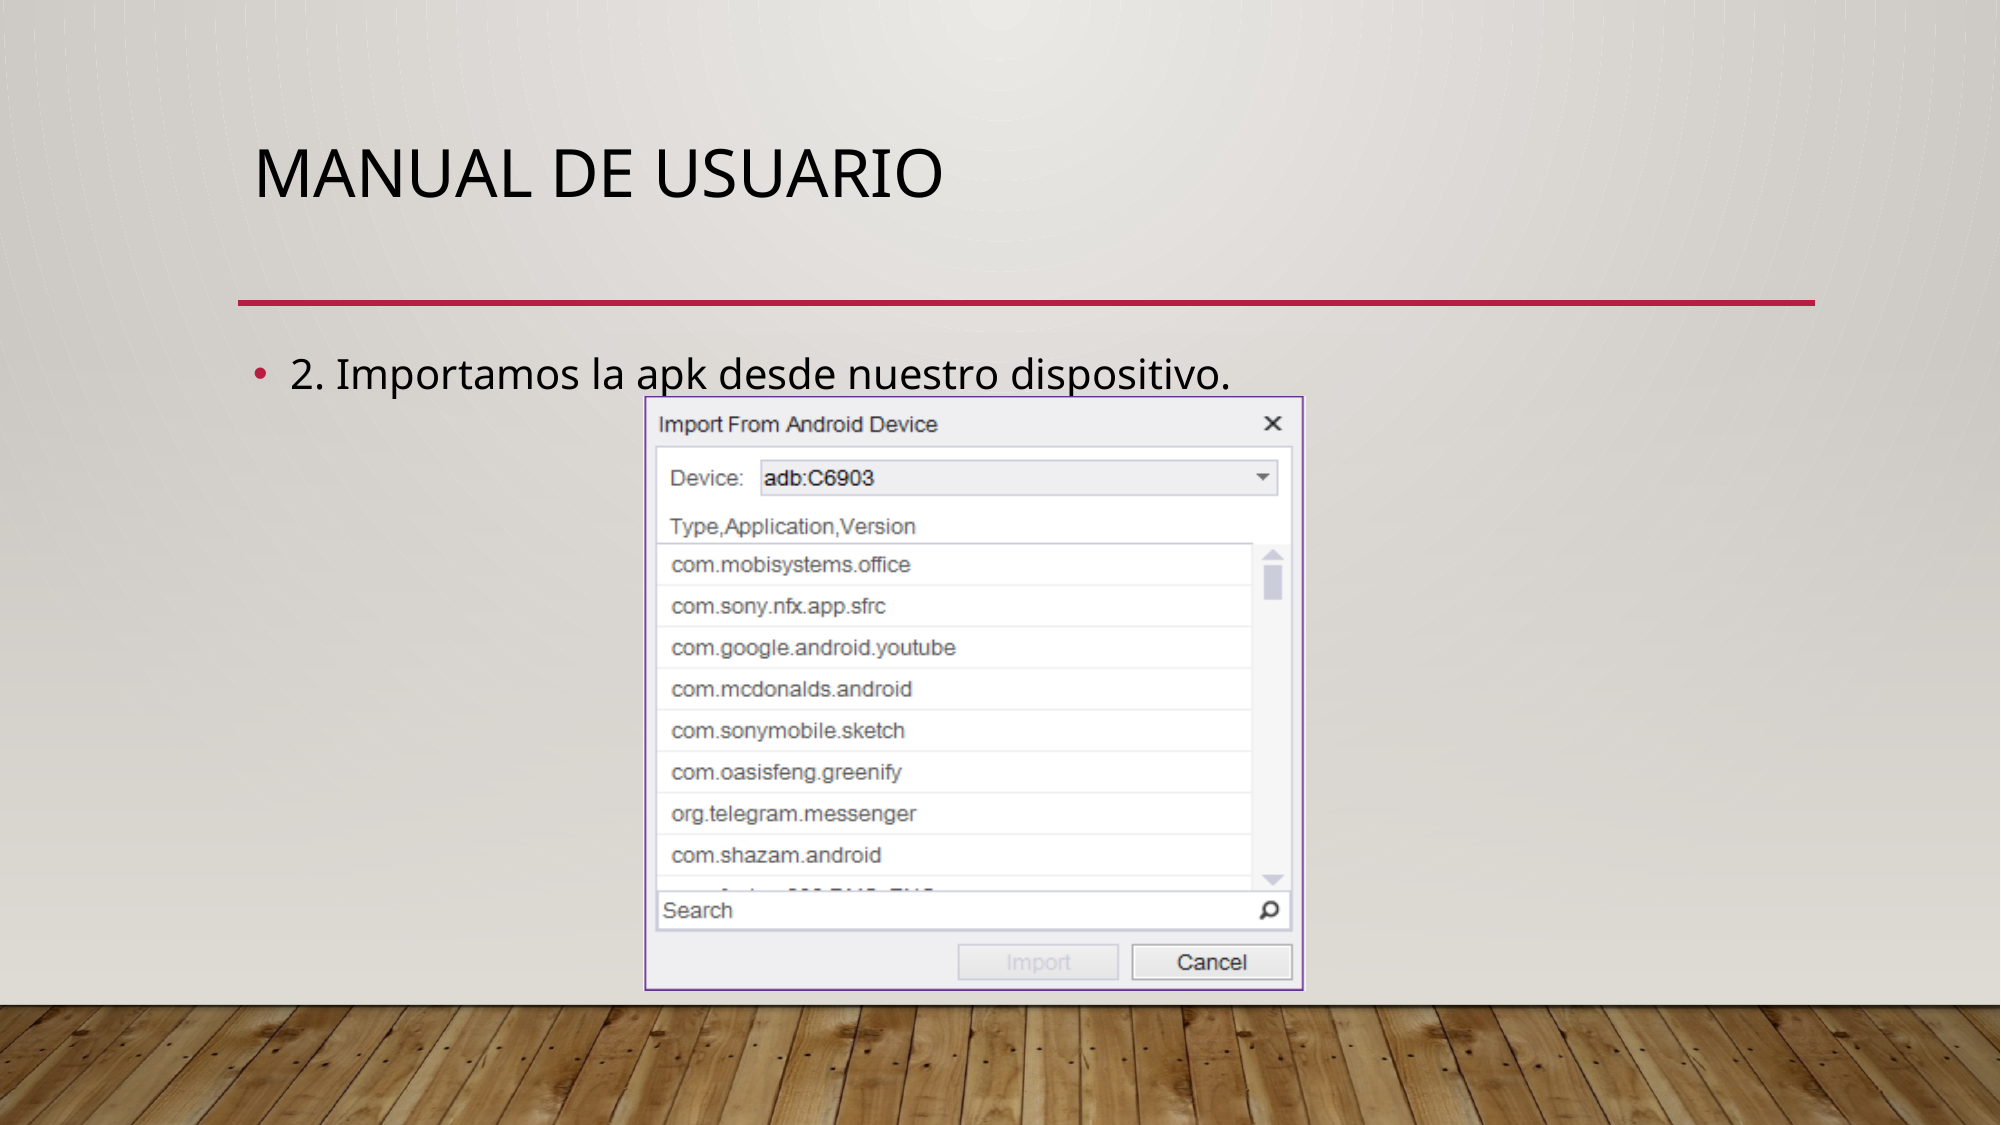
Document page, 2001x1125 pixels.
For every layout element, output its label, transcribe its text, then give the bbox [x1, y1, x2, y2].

list 2. Importamos la apk desde nuestro dispositivo. [238, 330, 1814, 897]
picture [643, 396, 1306, 991]
title Manual de usuario [238, 131, 1814, 305]
picture [0, 1005, 2000, 1125]
